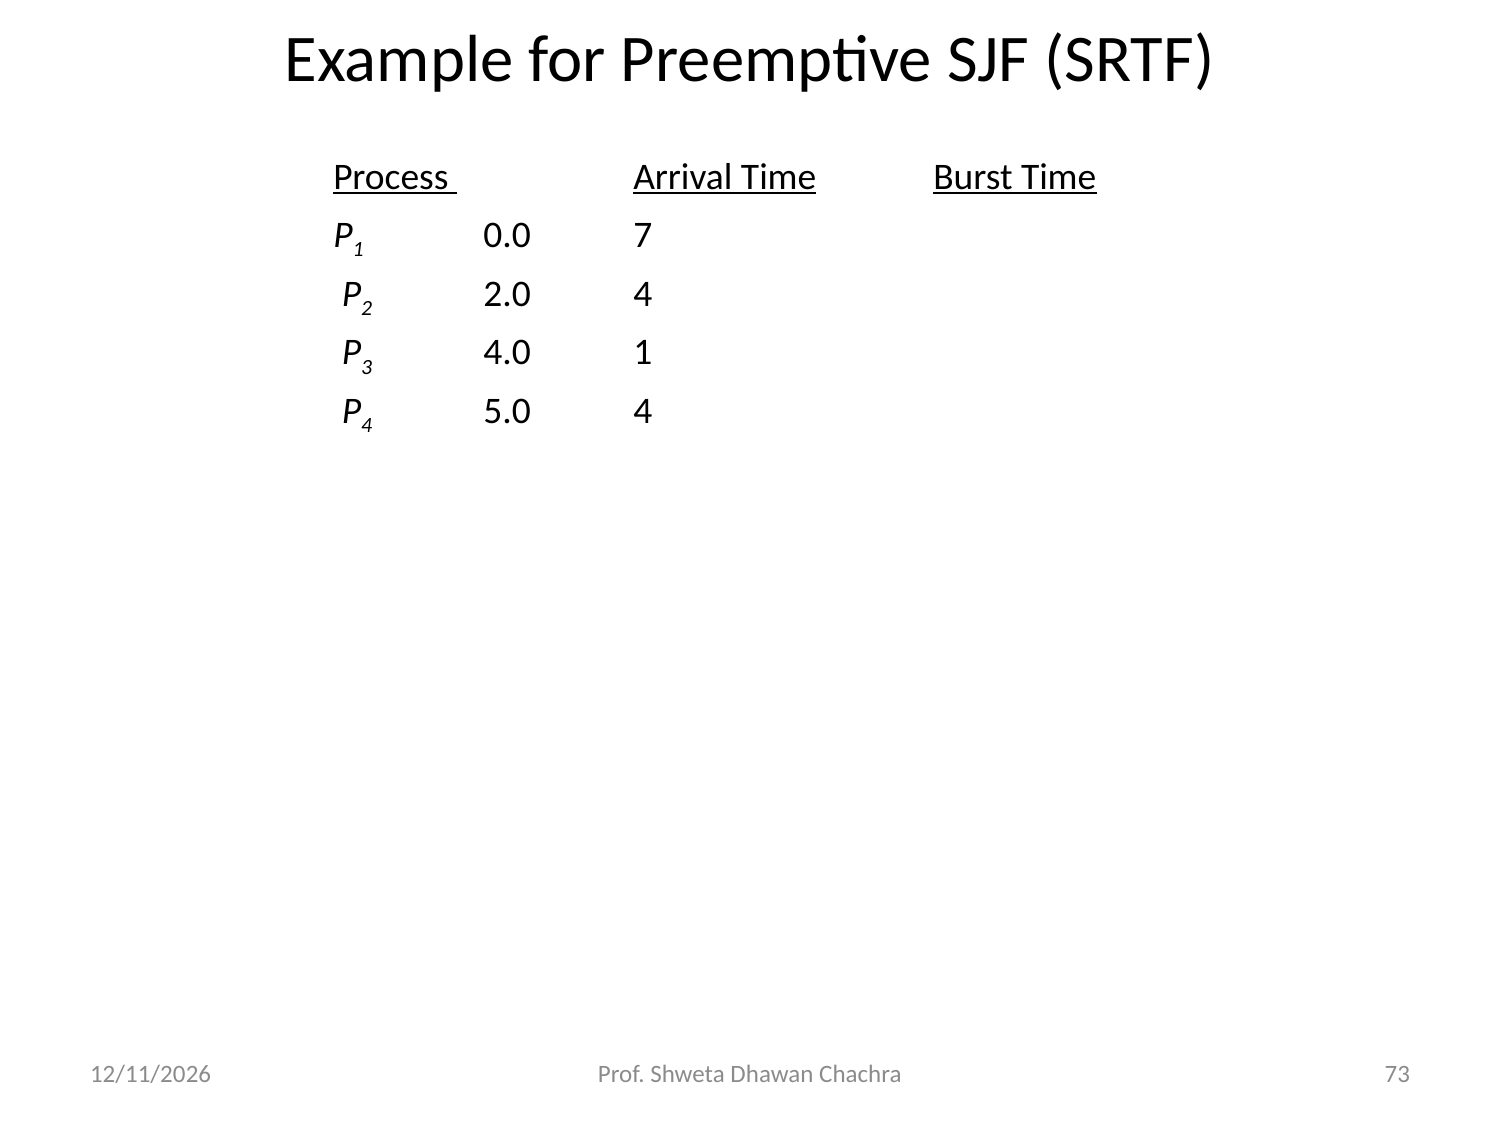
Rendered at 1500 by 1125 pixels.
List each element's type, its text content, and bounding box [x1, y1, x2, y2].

slide_number 73 [1074, 1042, 1425, 1103]
list Process Arrival Time Burst Time P1 0.0 7 P2 2.0 4 P3 4.0 1 P4 5.0 4 [112, 114, 1424, 950]
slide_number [75, 1042, 425, 1103]
footer Prof. Shweta Dhawan Chachra [512, 1042, 988, 1103]
title Example for Preemptive SJF (SRTF) [75, 19, 1425, 90]
